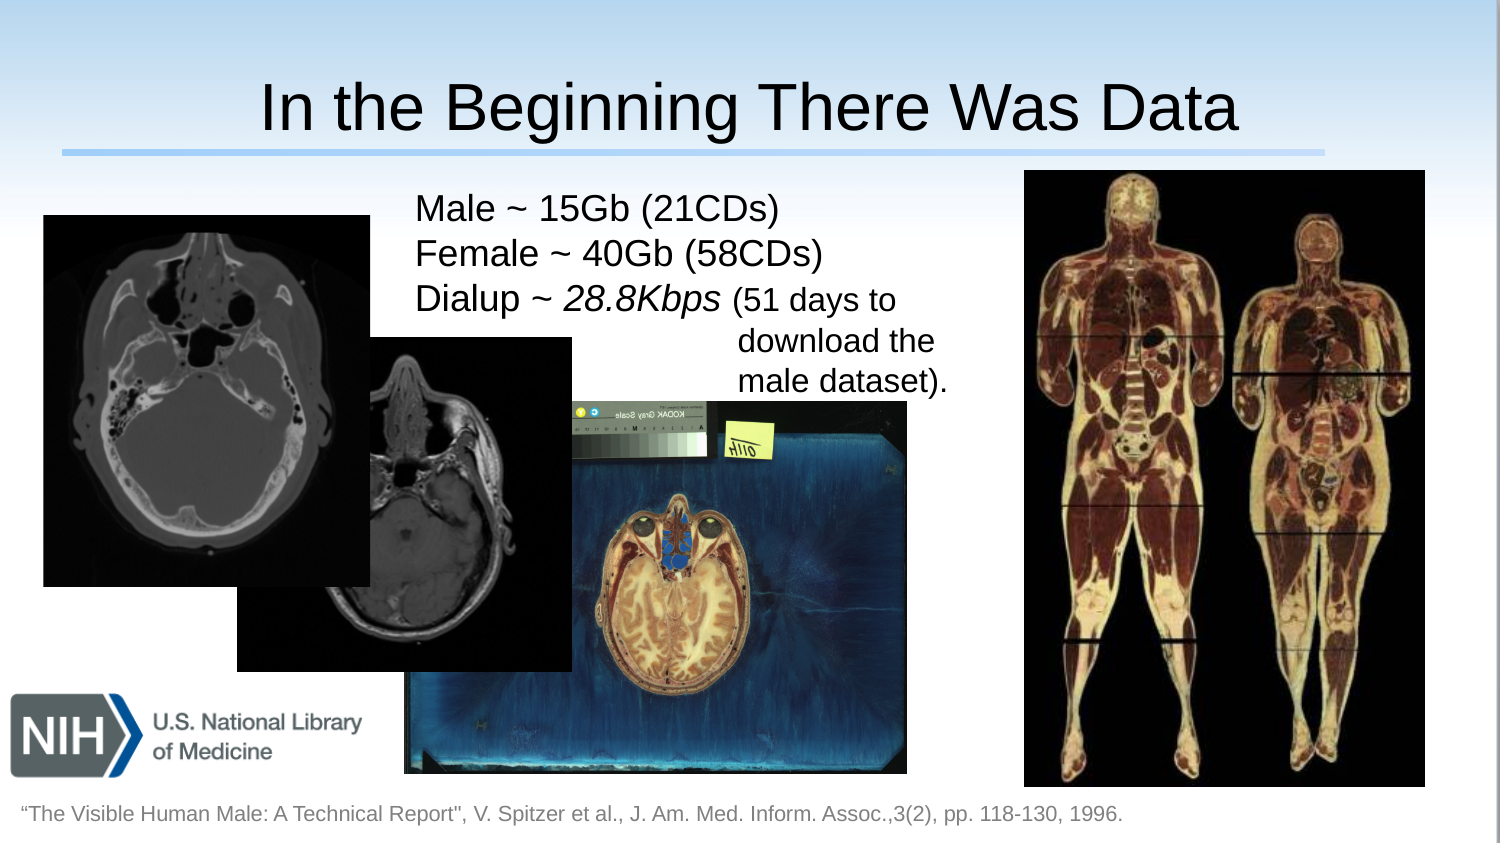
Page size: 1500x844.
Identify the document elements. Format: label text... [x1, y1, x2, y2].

text_box Male ~ 15Gb (21CDs) Female ~ 40Gb (58CDs) Dialup ~ 28.8Kbps (51 days to download the male dataset). [399, 176, 1018, 406]
picture [0, 0, 1500, 843]
text_box “The Visible Human Male: A Technical Report", V. Spitzer et al., J. Am. Med. Inform. Assoc.,3(2), pp. 118-130, 1996. [6, 792, 1338, 834]
title In the Beginning There Was Data [75, 33, 1425, 175]
